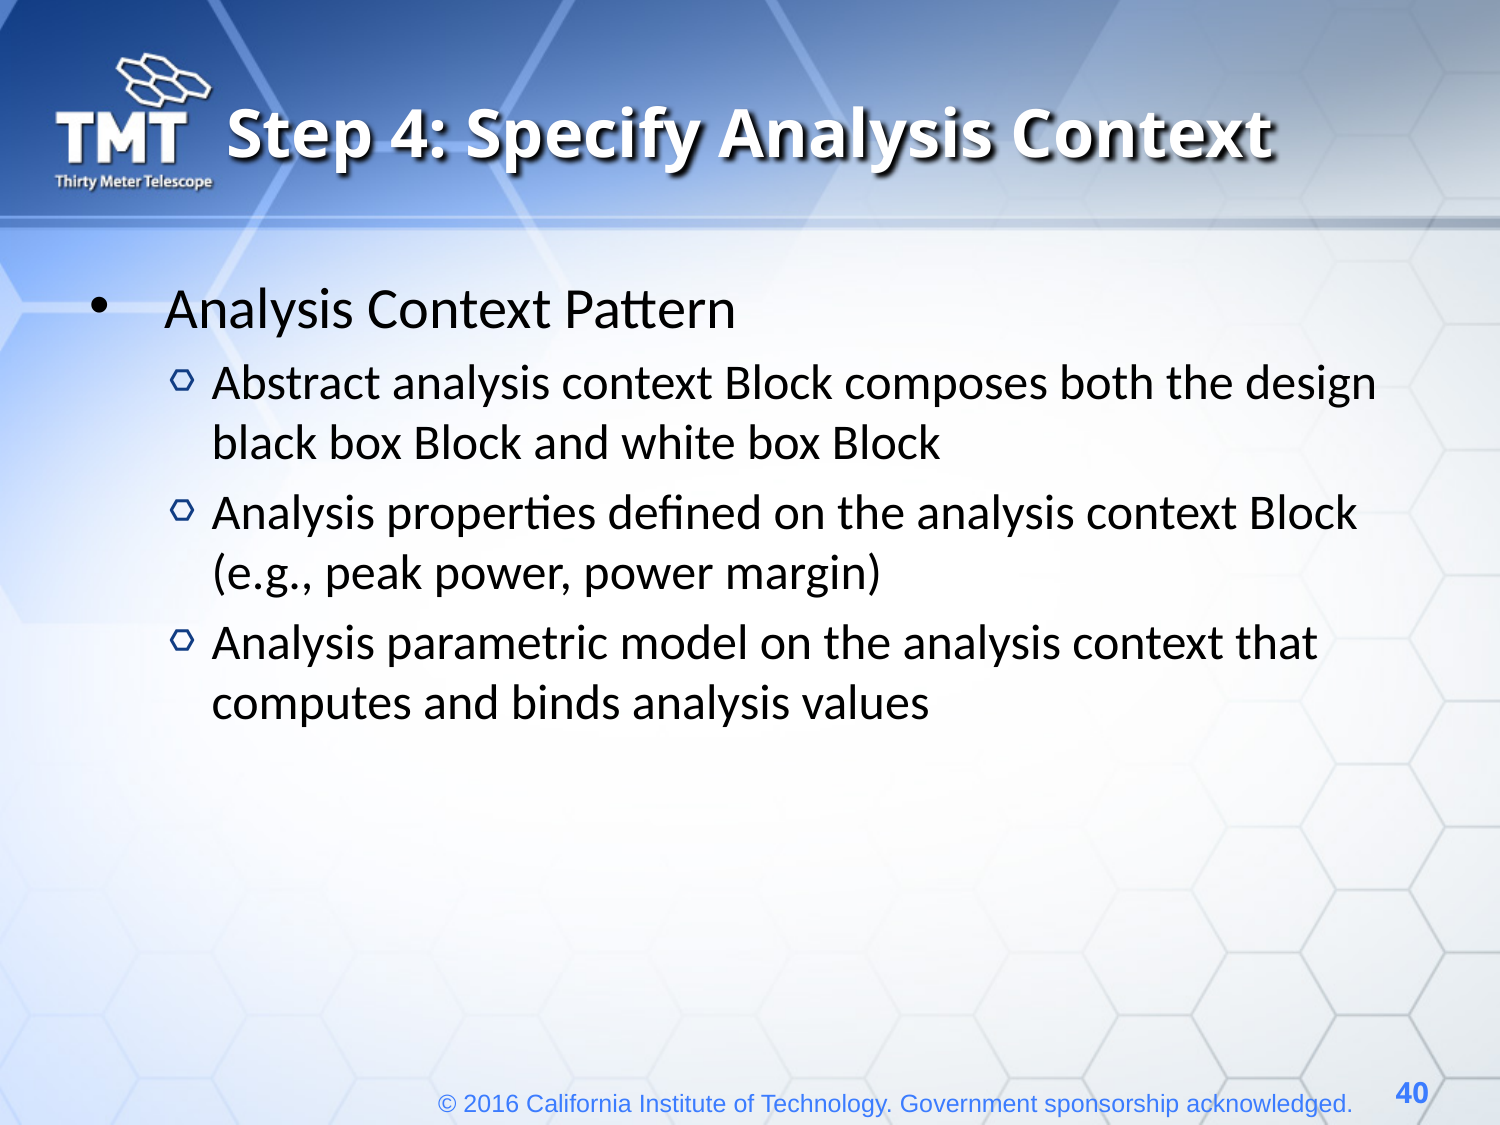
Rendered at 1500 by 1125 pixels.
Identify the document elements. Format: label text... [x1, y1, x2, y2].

title Step 4: Specify Analysis Context [75, 50, 1425, 213]
list Analysis Context Pattern Abstract analysis context Block composes both the design black box Block and white box Block Analysis properties defined on the analysis context Block (e.g., peak power, power margin) Analysis parametric model on the analysis context that computes and binds analysis values [75, 262, 1425, 1005]
picture [0, 0, 1500, 1125]
